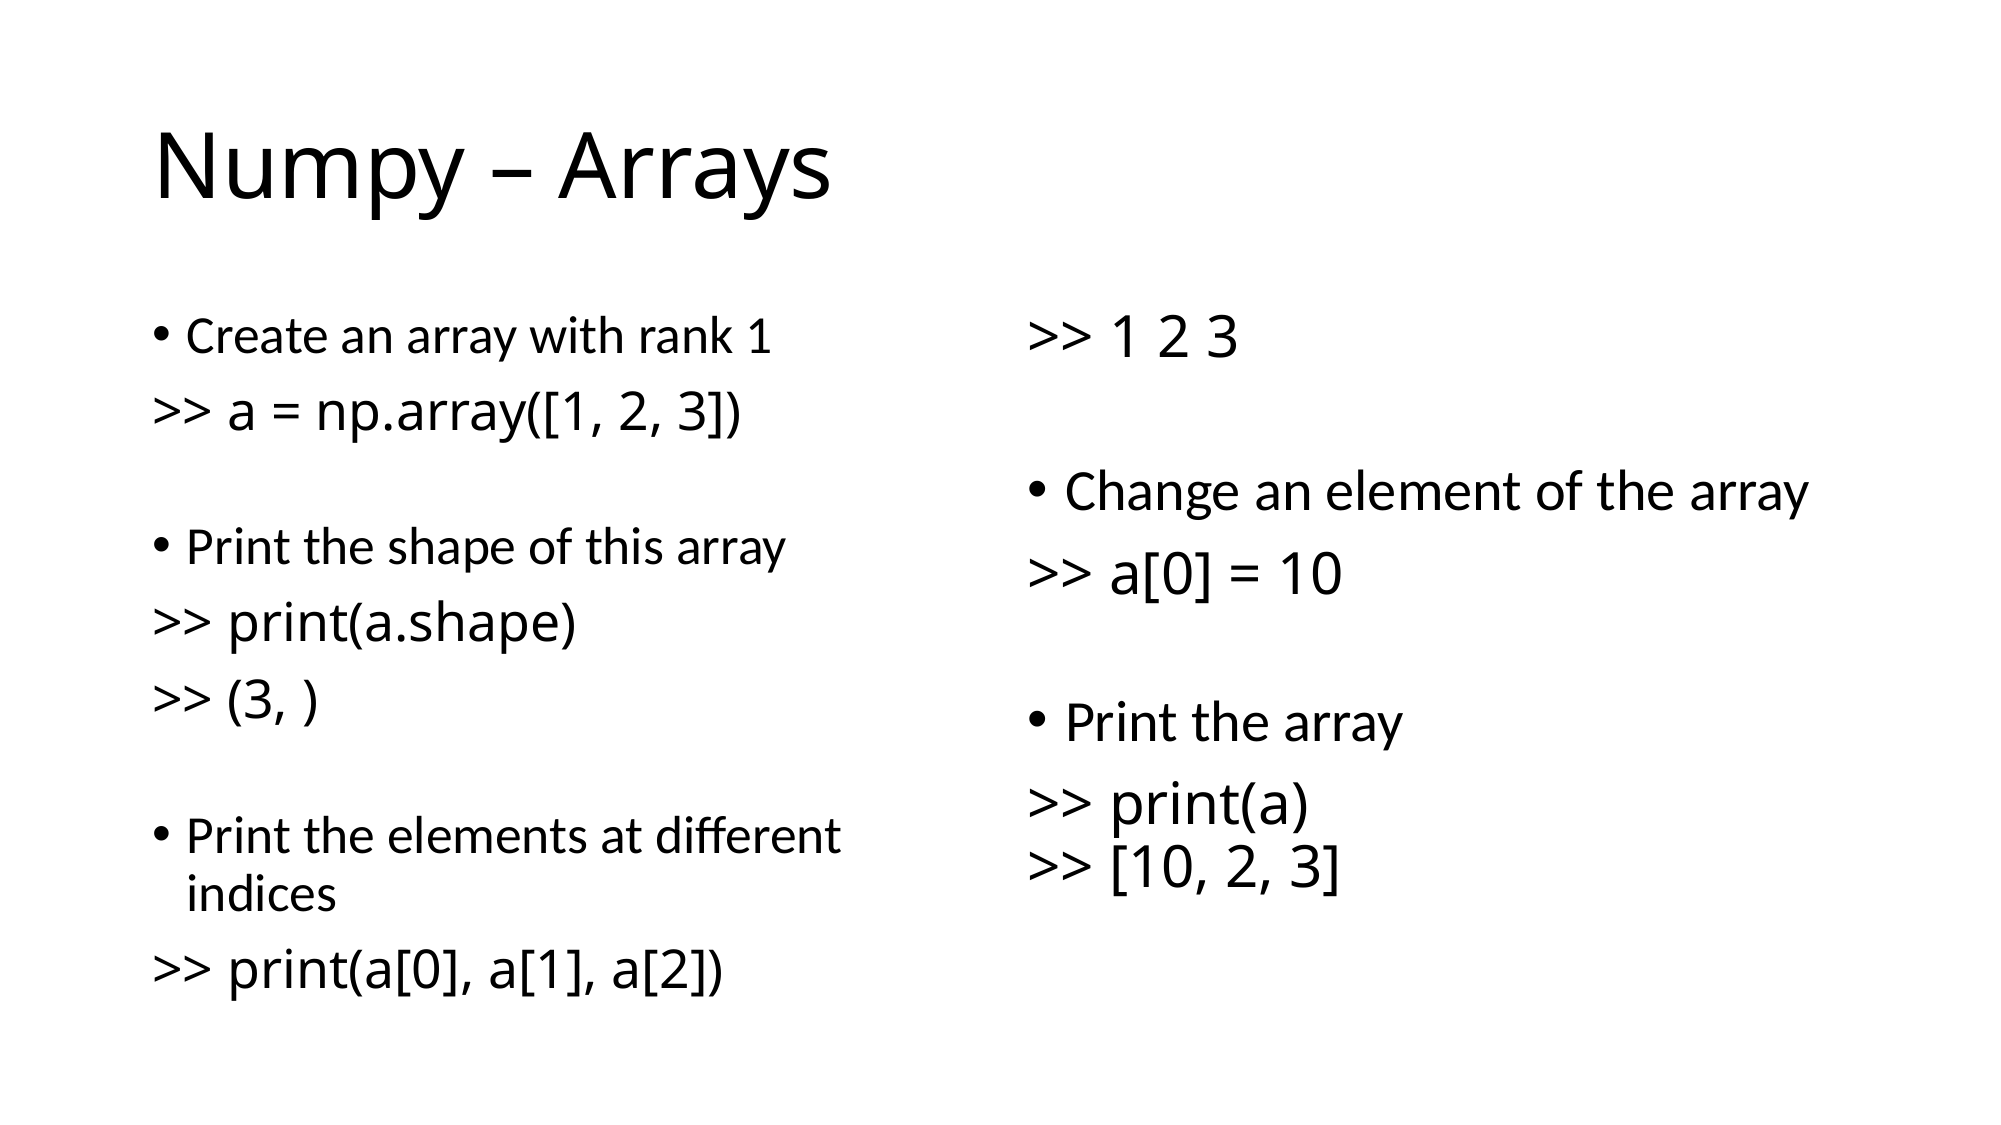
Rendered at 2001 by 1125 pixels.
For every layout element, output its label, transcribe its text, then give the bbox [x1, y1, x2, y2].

list >> 1 2 3 Change an element of the array >> a[0] = 10 Print the array >> print(a) >> [10, 2, 3] [1012, 299, 1863, 1014]
list Create an array with rank 1 >> a = np.array([1, 2, 3]) Print the shape of this array >> print(a.shape) >> (3, ) Print the elements at different indices >> print(a[0], a[1], a[2]) [137, 299, 988, 1014]
title Numpy – Arrays [137, 59, 1863, 278]
